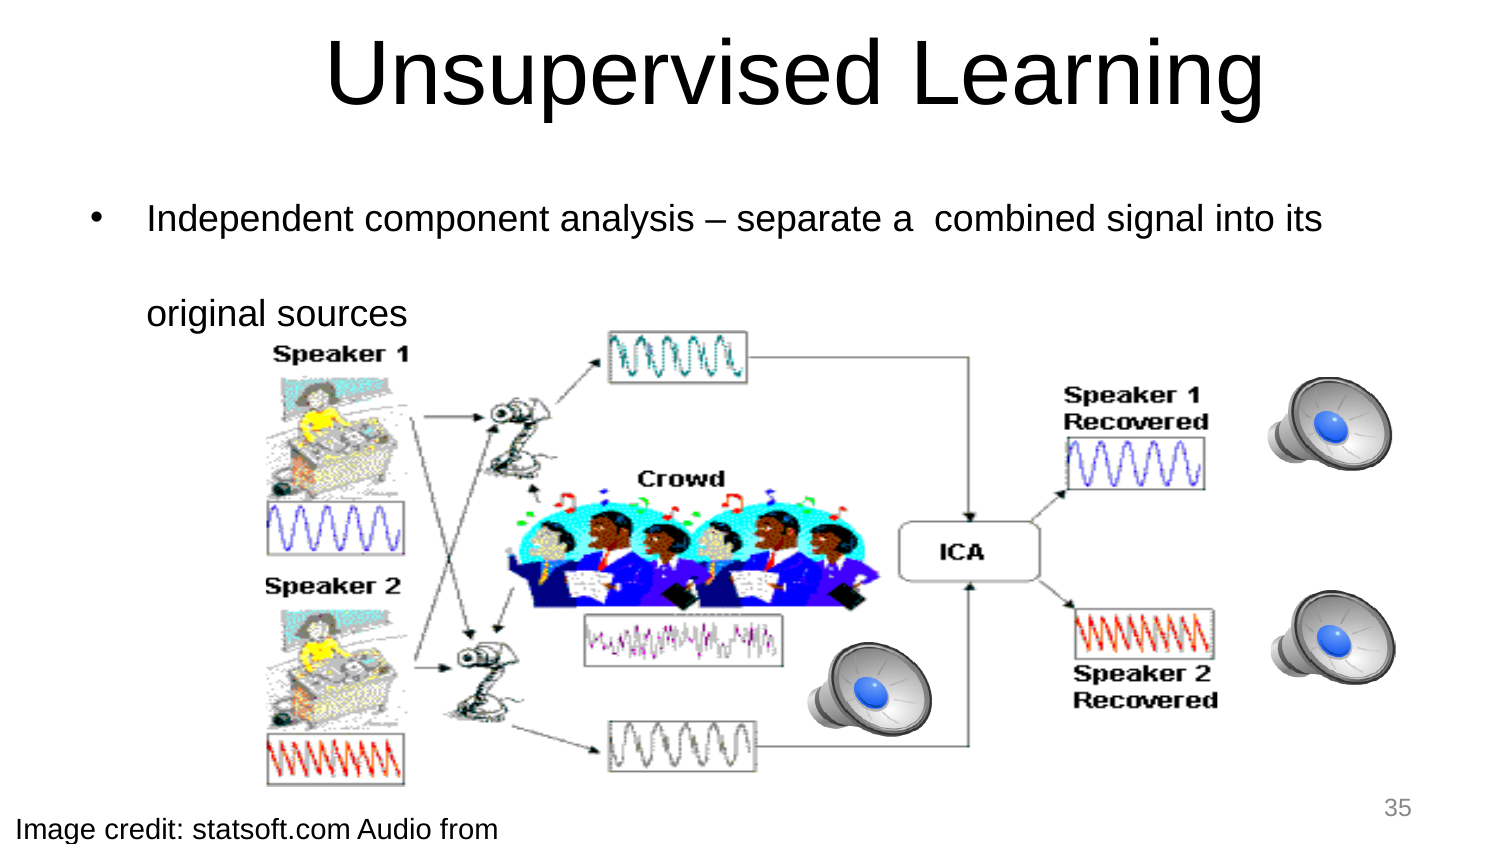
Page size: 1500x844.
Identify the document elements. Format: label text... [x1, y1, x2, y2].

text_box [265, 329, 1218, 787]
title Unsupervised Learning [322, 11, 1416, 155]
slide_number 35 [1377, 791, 1416, 844]
text_box Independent component analysis – separate a combined signal into its original sources [87, 138, 1396, 334]
text_box [1267, 377, 1393, 471]
text_box Image credit: statsoft.com Audio from http://www.ism.ac.jp/~shiro/research/blindsep.html [12, 809, 1105, 844]
text_box [1270, 590, 1396, 685]
